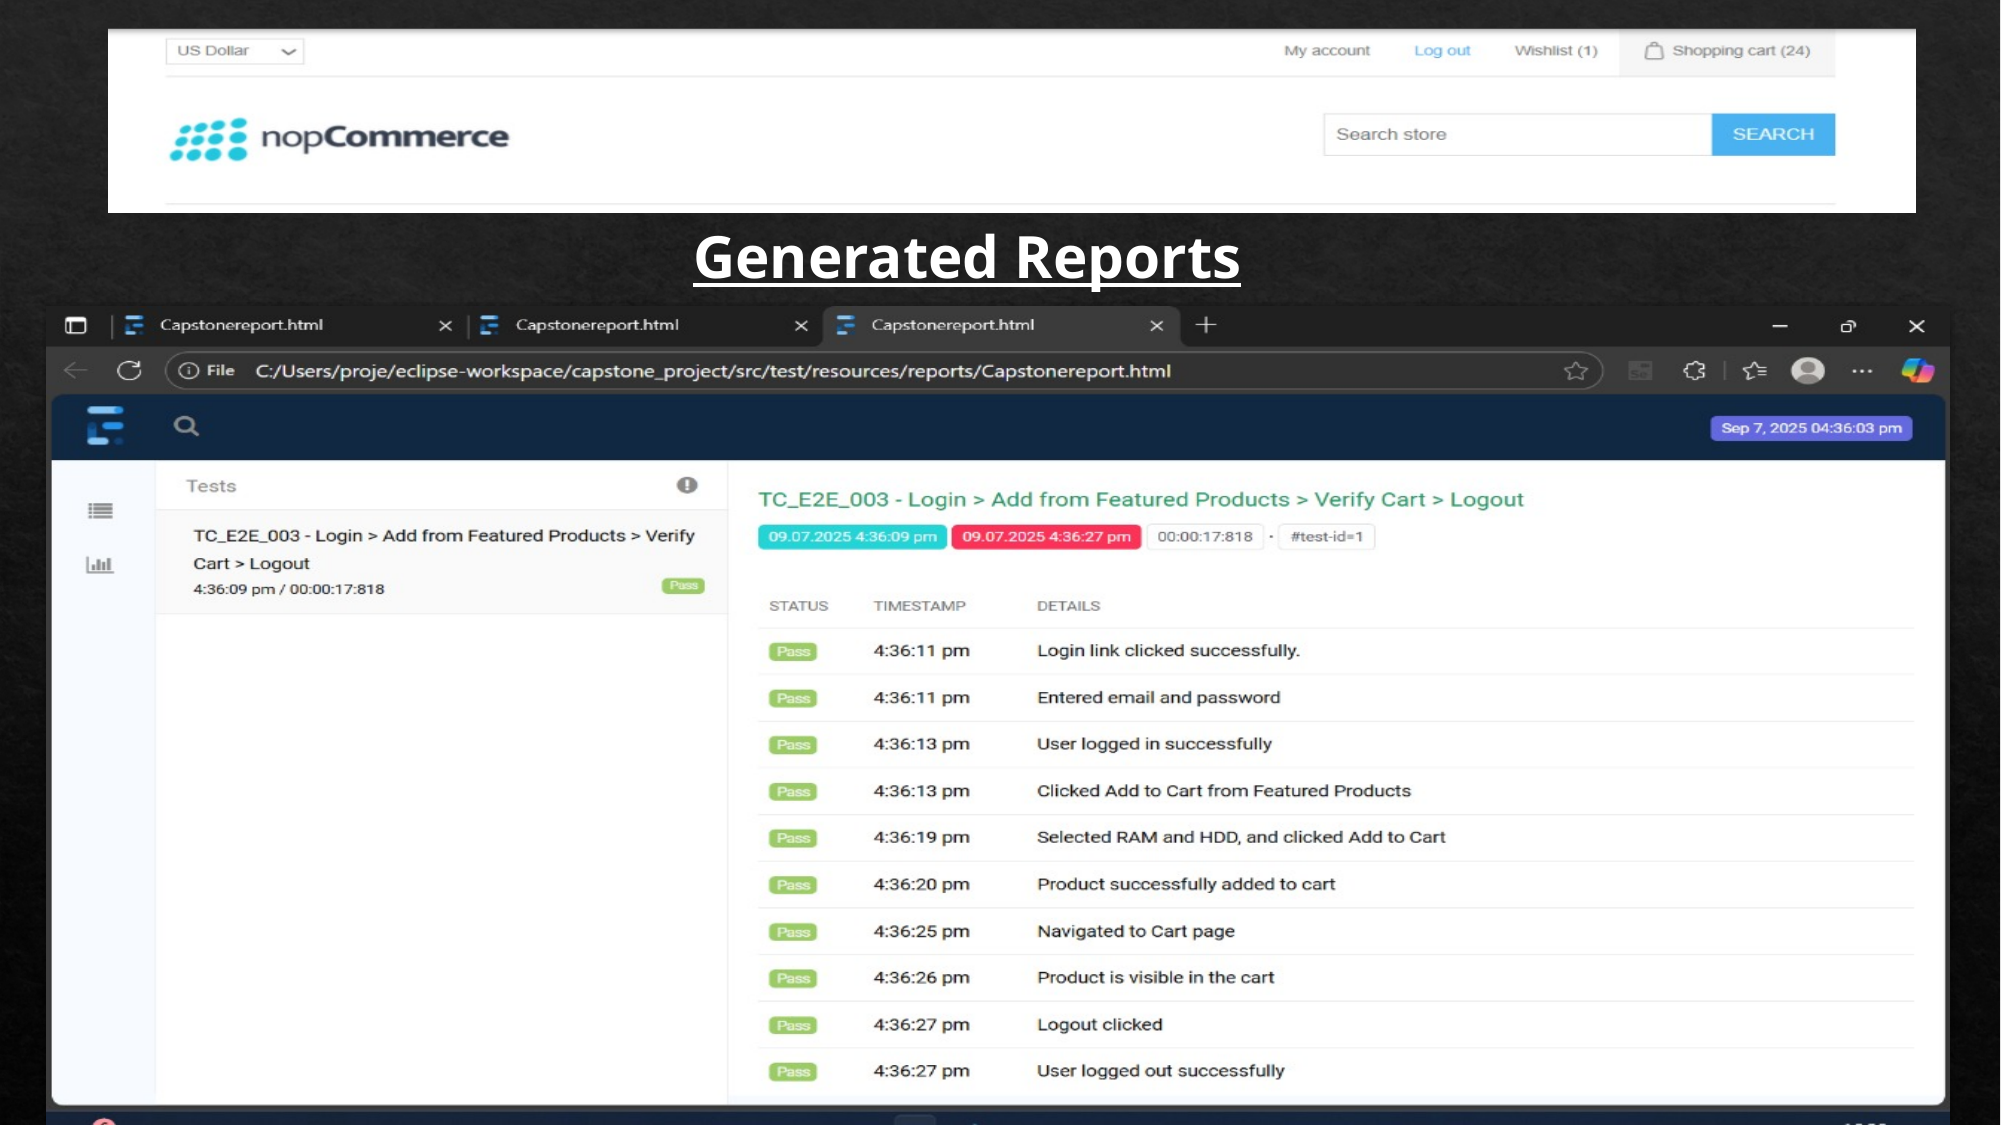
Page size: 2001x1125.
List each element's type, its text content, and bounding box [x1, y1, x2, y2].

picture [107, 28, 1916, 213]
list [46, 306, 1951, 1125]
text_box Generated Reports [0, 212, 1935, 342]
